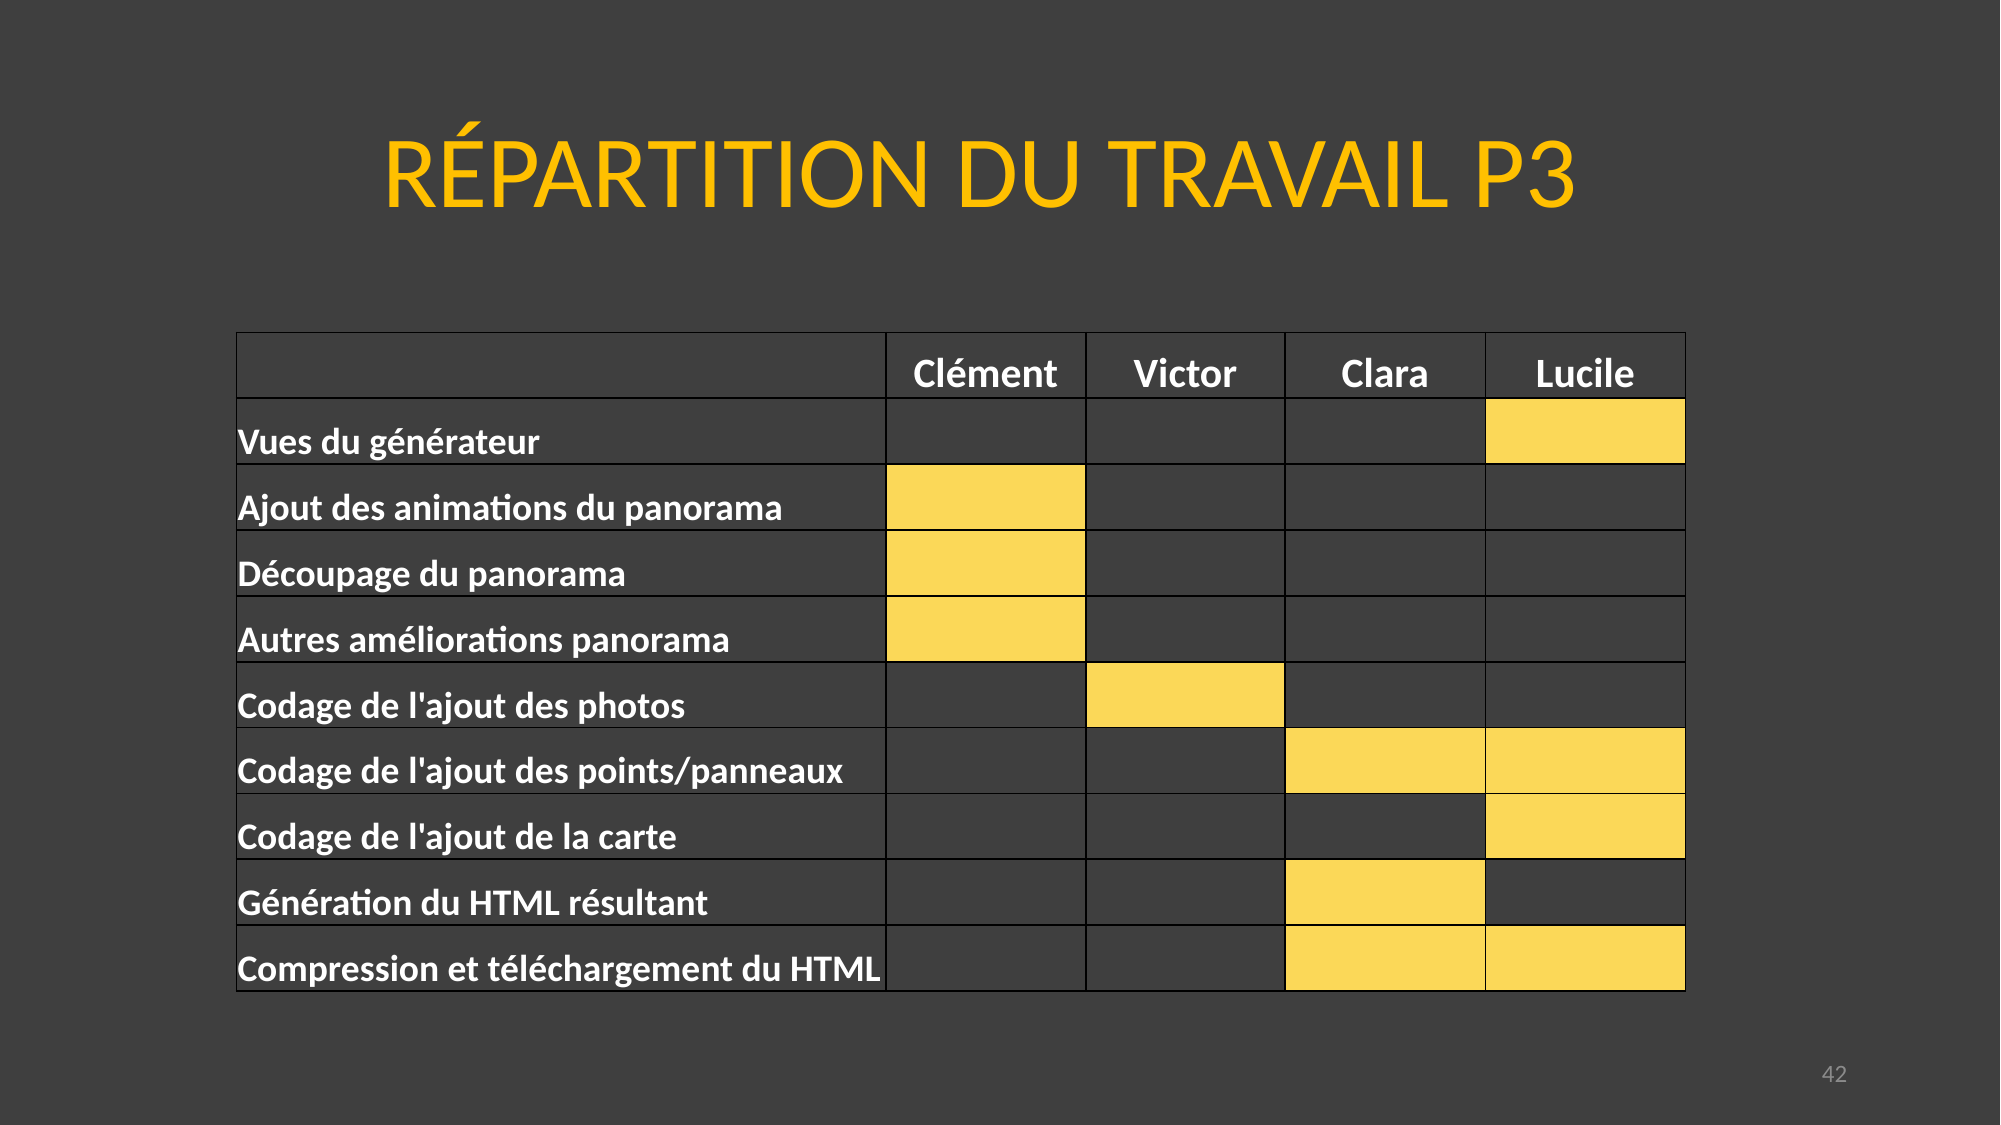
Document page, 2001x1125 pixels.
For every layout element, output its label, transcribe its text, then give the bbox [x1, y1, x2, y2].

table_cell [1486, 531, 1685, 595]
table_cell Autres améliorations panorama [237, 597, 885, 661]
table_cell [1286, 728, 1485, 793]
table_cell [1286, 465, 1485, 529]
table_header Victor [1087, 333, 1284, 397]
table_cell Vues du générateur [237, 399, 885, 463]
table_cell Codage de l'ajout des points/panneaux [237, 728, 885, 793]
table_cell [887, 663, 1085, 727]
table_cell Compression et téléchargement du HTML [237, 926, 885, 990]
table_cell [1486, 794, 1685, 858]
table_header [237, 333, 885, 397]
table_cell Codage de l'ajout de la carte [237, 794, 885, 858]
table_cell [887, 728, 1085, 793]
table_cell [1286, 399, 1485, 463]
table_cell [1486, 926, 1685, 990]
table_header Clara [1286, 333, 1485, 397]
table_cell [887, 531, 1085, 595]
table_cell Découpage du panorama [237, 531, 885, 595]
table_cell [1087, 794, 1284, 858]
table_cell [1486, 399, 1685, 463]
table_cell [887, 465, 1085, 529]
table_header Clément [887, 333, 1085, 397]
table_cell [1087, 728, 1284, 793]
table_cell [887, 399, 1085, 463]
table_cell [887, 597, 1085, 661]
table_cell [1486, 597, 1685, 661]
table_cell [887, 926, 1085, 990]
table_cell [1087, 465, 1284, 529]
table_cell [1486, 663, 1685, 727]
table_cell [1286, 860, 1485, 924]
table_cell [1286, 926, 1485, 990]
table_cell [1286, 663, 1485, 727]
table_cell Codage de l'ajout des photos [237, 663, 885, 727]
table_cell [1486, 860, 1685, 924]
table_cell [1486, 465, 1685, 529]
table_cell [887, 860, 1085, 924]
table_cell [1486, 728, 1685, 793]
slide_number 42 [1412, 1042, 1863, 1103]
table_cell [1087, 531, 1284, 595]
table_cell [1087, 597, 1284, 661]
table_cell [1087, 860, 1284, 924]
table_header Lucile [1486, 333, 1685, 397]
table_cell [1286, 597, 1485, 661]
table_cell [887, 794, 1085, 858]
table_cell Ajout des animations du panorama [237, 465, 885, 529]
text_box RÉPARTITION DU TRAVAIL P3 [299, 40, 1662, 238]
table_cell [1286, 794, 1485, 858]
table_cell [1087, 399, 1284, 463]
table_cell Génération du HTML résultant [237, 860, 885, 924]
table_cell [1087, 663, 1284, 727]
table_cell [1087, 926, 1284, 990]
table_cell [1286, 531, 1485, 595]
